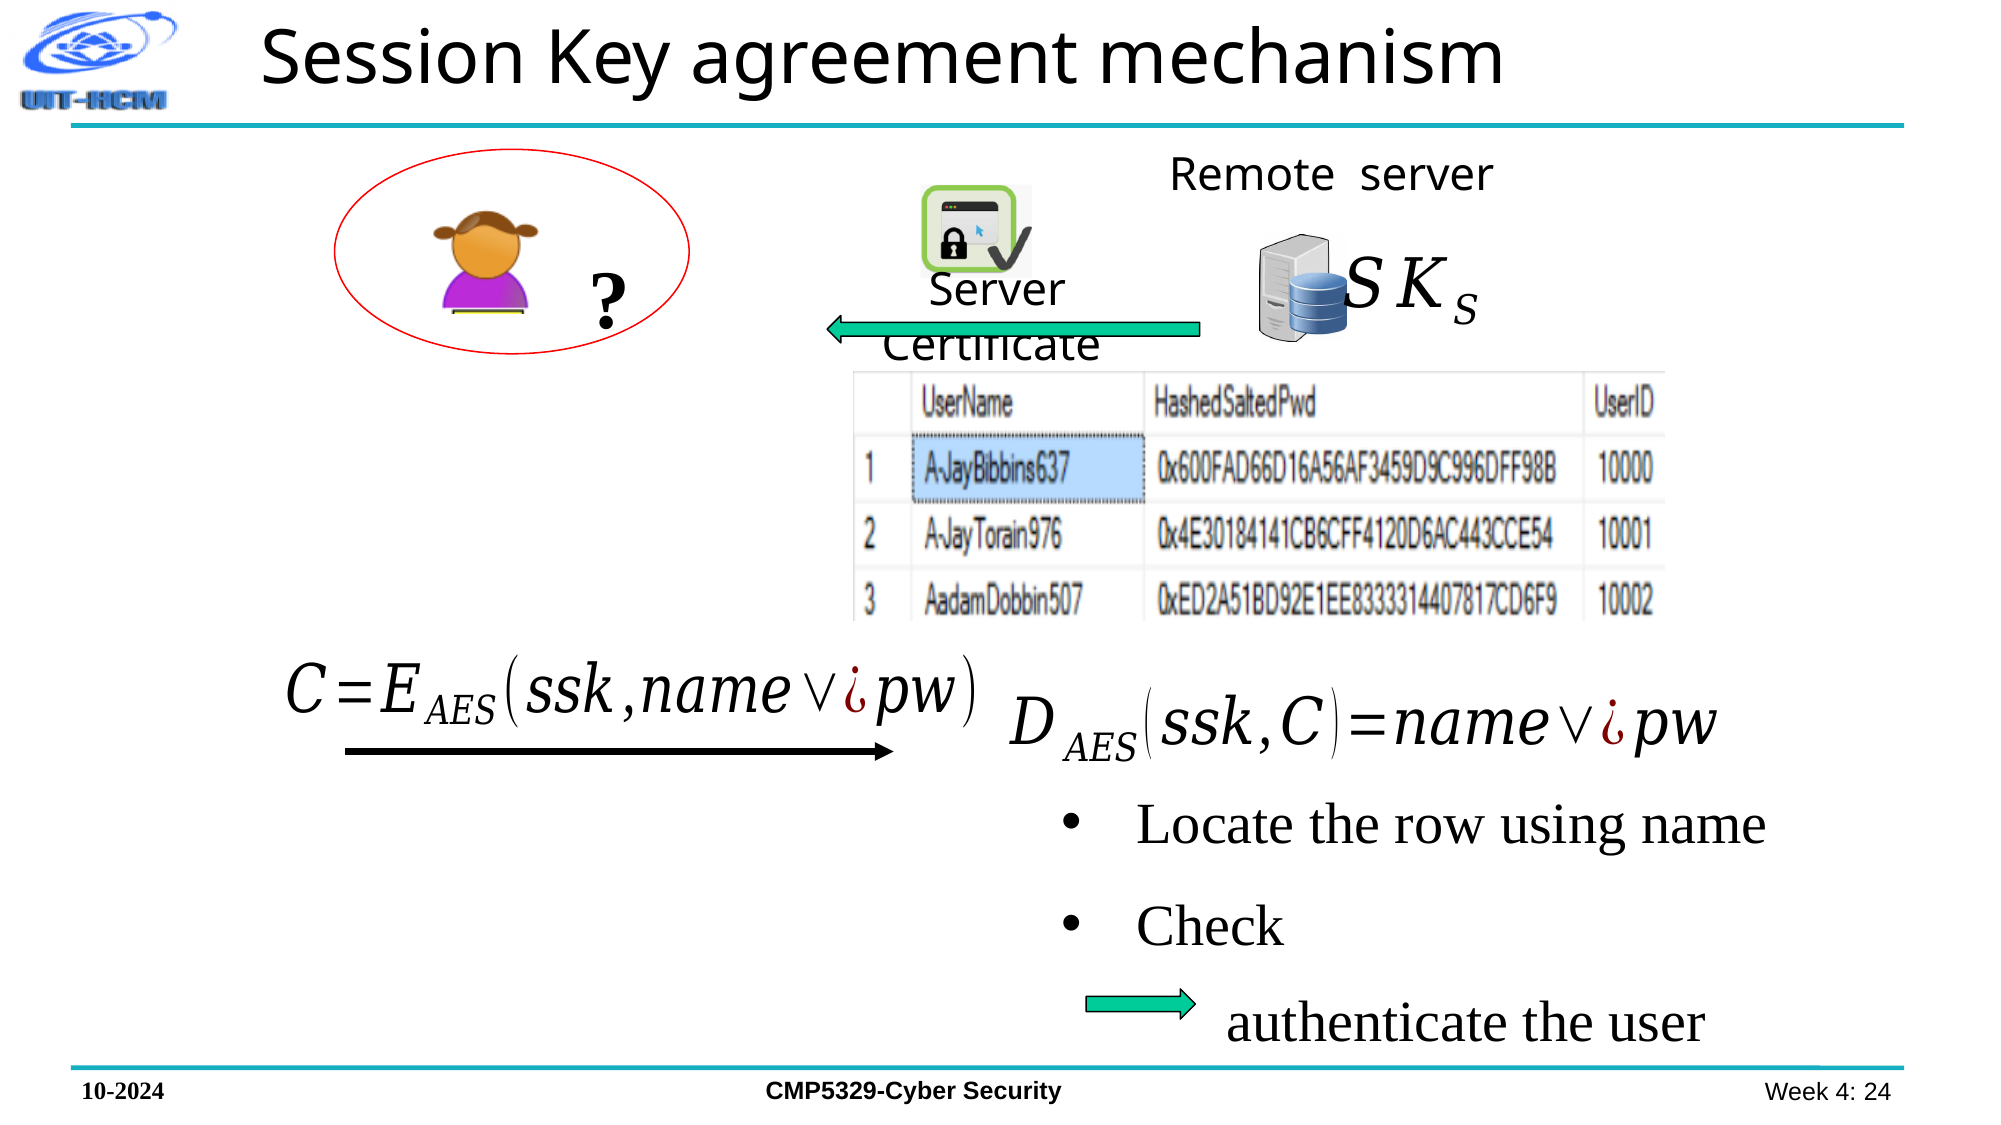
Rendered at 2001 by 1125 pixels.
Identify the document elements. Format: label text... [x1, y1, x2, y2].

text_box Remote server [1134, 137, 1529, 207]
picture [1259, 233, 1347, 343]
text_box [334, 149, 690, 354]
picture [426, 207, 542, 314]
picture [916, 182, 1032, 278]
text_box ? [573, 237, 620, 353]
picture [1, 0, 197, 120]
text_box [1086, 988, 1196, 1020]
text_box Server Certificate [800, 251, 1195, 377]
text_box Locate the row using name [1046, 777, 1785, 863]
text_box Session Key agreement mechanism [244, 0, 1529, 110]
picture [853, 370, 1665, 622]
text_box [827, 315, 1200, 343]
text_box authenticate the user [1212, 975, 1727, 1060]
